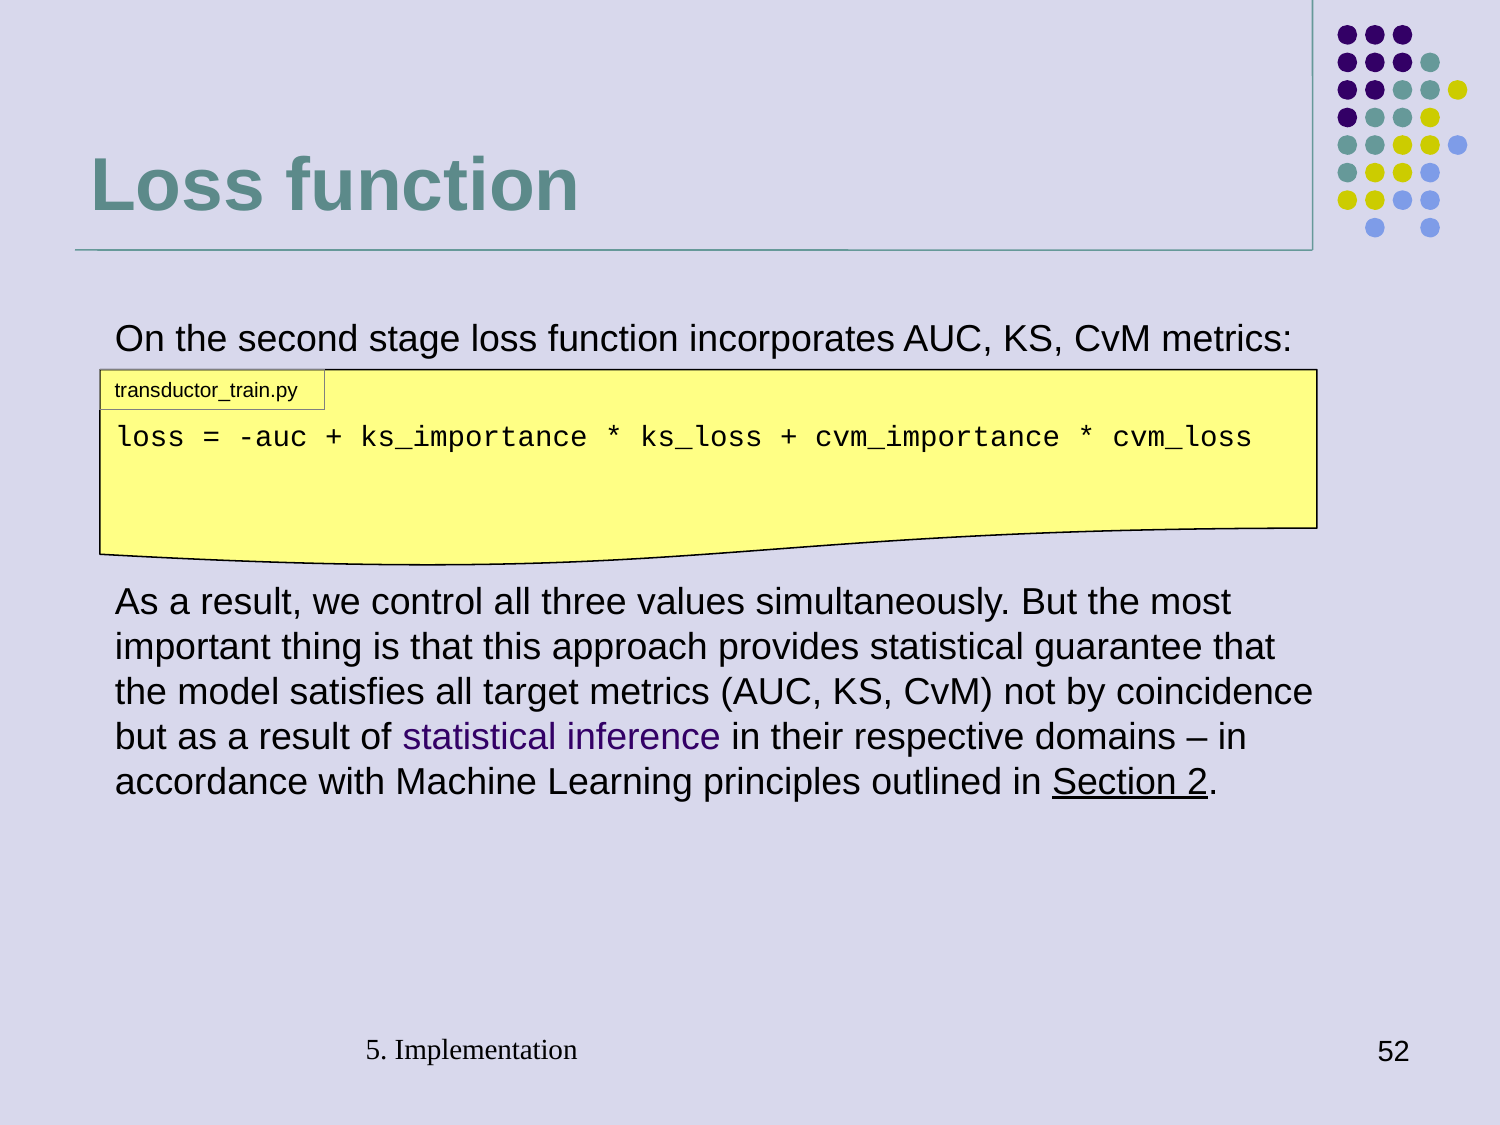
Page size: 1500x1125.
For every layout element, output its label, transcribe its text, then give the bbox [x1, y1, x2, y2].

slide_number 52 [1074, 1025, 1425, 1100]
footer 5. Implementation [75, 1023, 869, 1099]
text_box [99, 369, 1318, 568]
title Loss function [75, 20, 1313, 233]
text_box On the second stage loss function incorporates AUC, KS, CvM metrics: As a result, we control all three values simultaneously. But the most important thing is that this approach provides statistical guarantee that the model satisfies all target metrics (AUC, KS, CvM) not by coincidence but as a result of statistical inference in their respective domains – in accordance with Machine Learning principles outlined in Section 2. [99, 306, 1353, 823]
